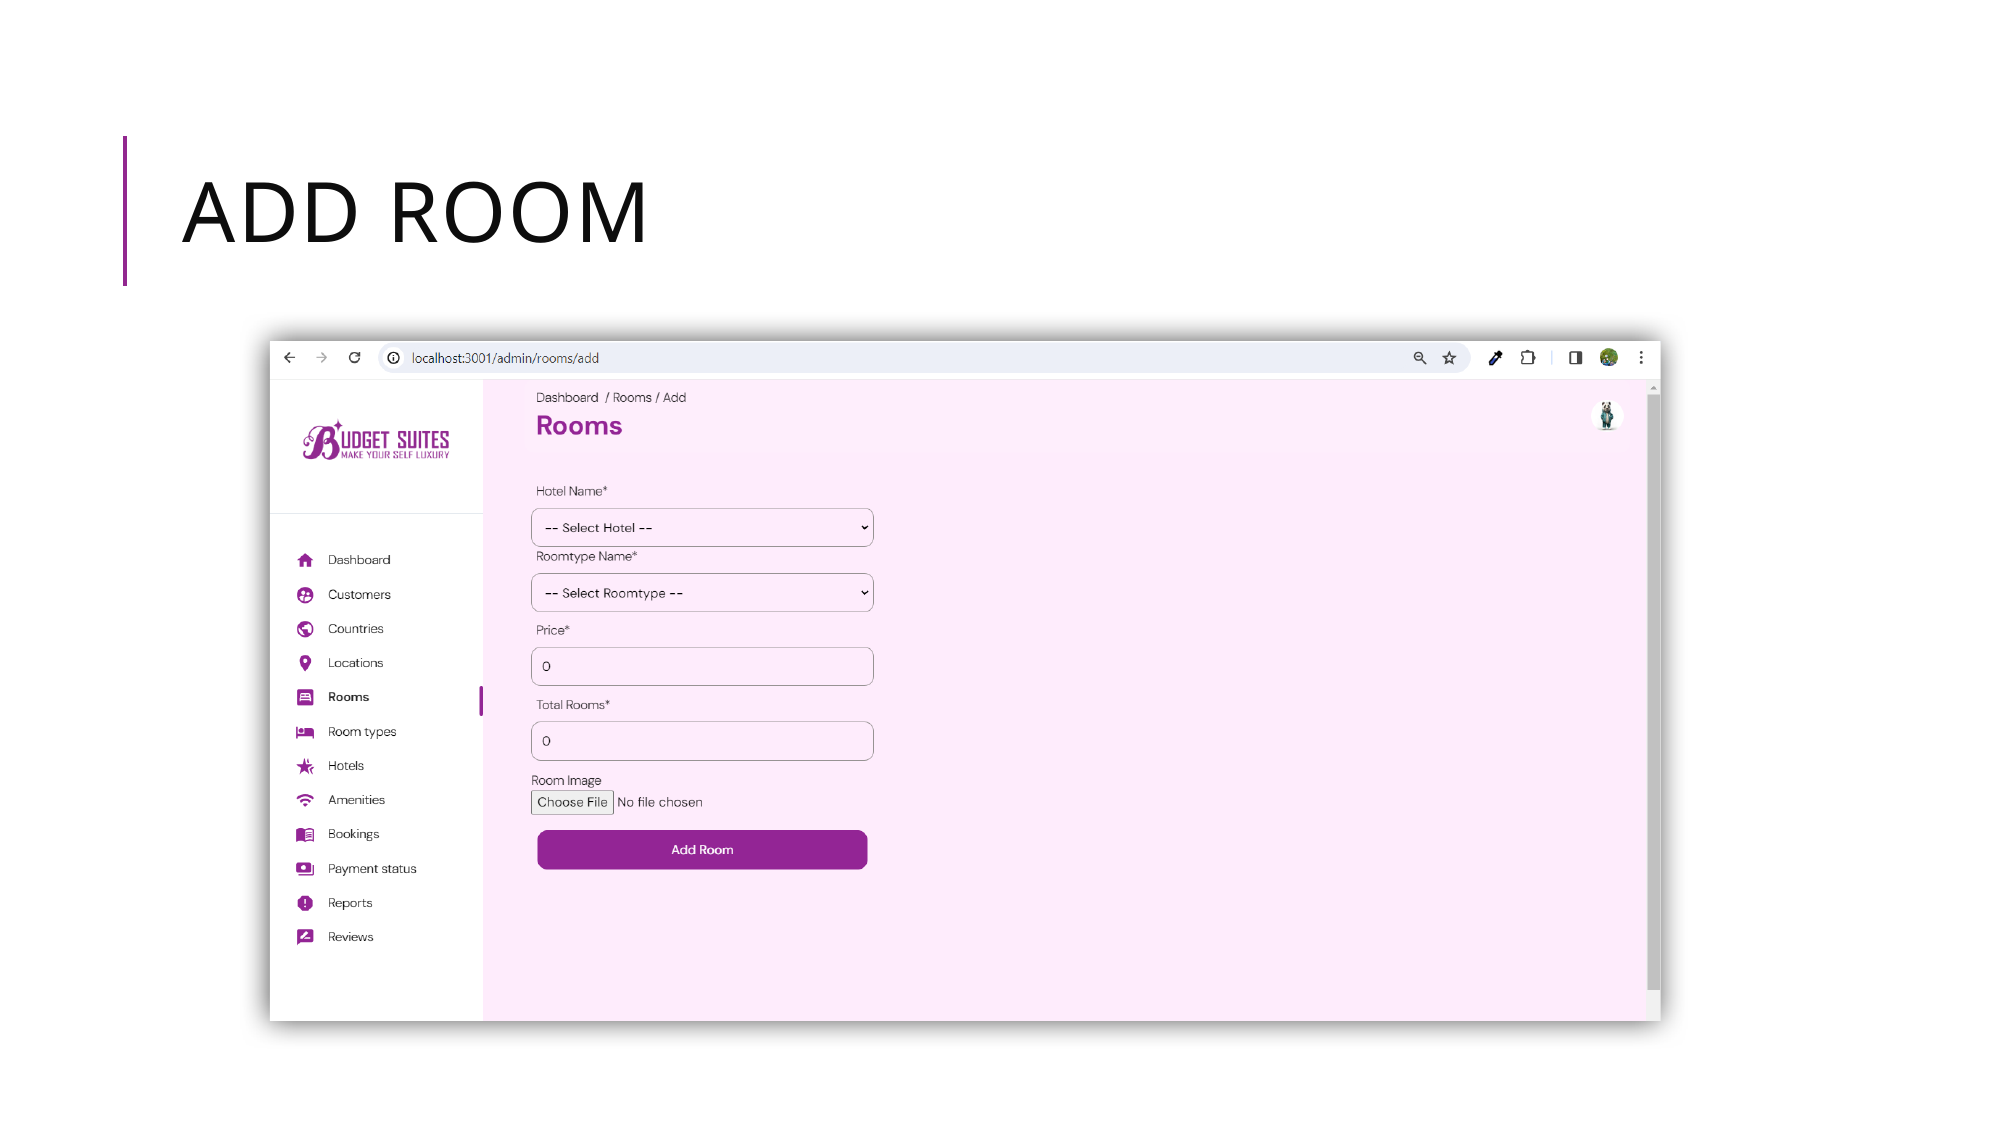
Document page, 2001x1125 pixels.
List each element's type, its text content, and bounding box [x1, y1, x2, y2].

title add Room [168, 96, 1763, 342]
picture [269, 341, 1661, 1021]
